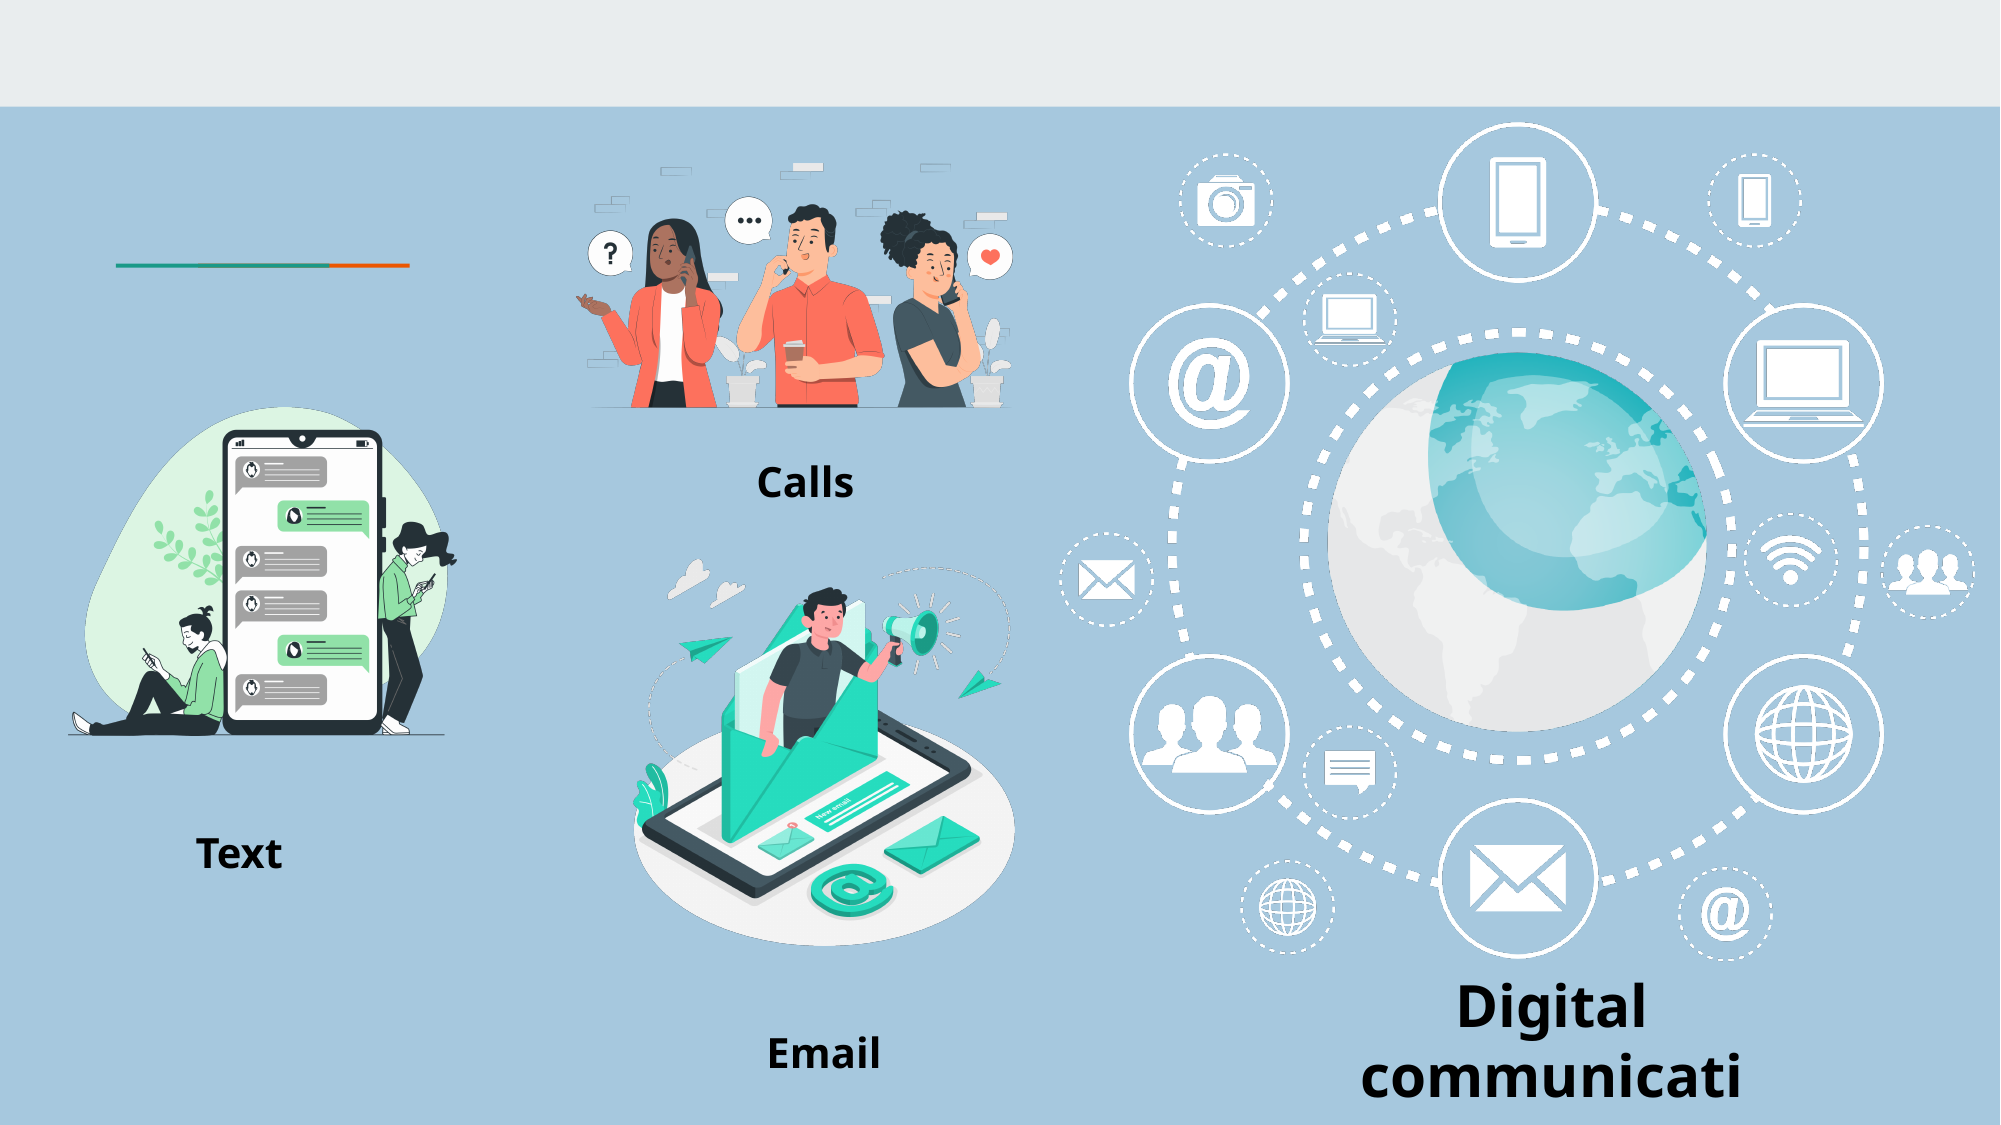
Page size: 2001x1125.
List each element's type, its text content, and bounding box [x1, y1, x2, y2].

picture [1059, 121, 1975, 963]
picture [633, 558, 1015, 946]
text_box Text [180, 818, 298, 884]
text_box Digital communication [1336, 970, 1768, 1125]
picture [576, 162, 1014, 408]
text_box Email [751, 1019, 897, 1085]
picture [68, 406, 457, 736]
text_box Calls [741, 448, 870, 514]
